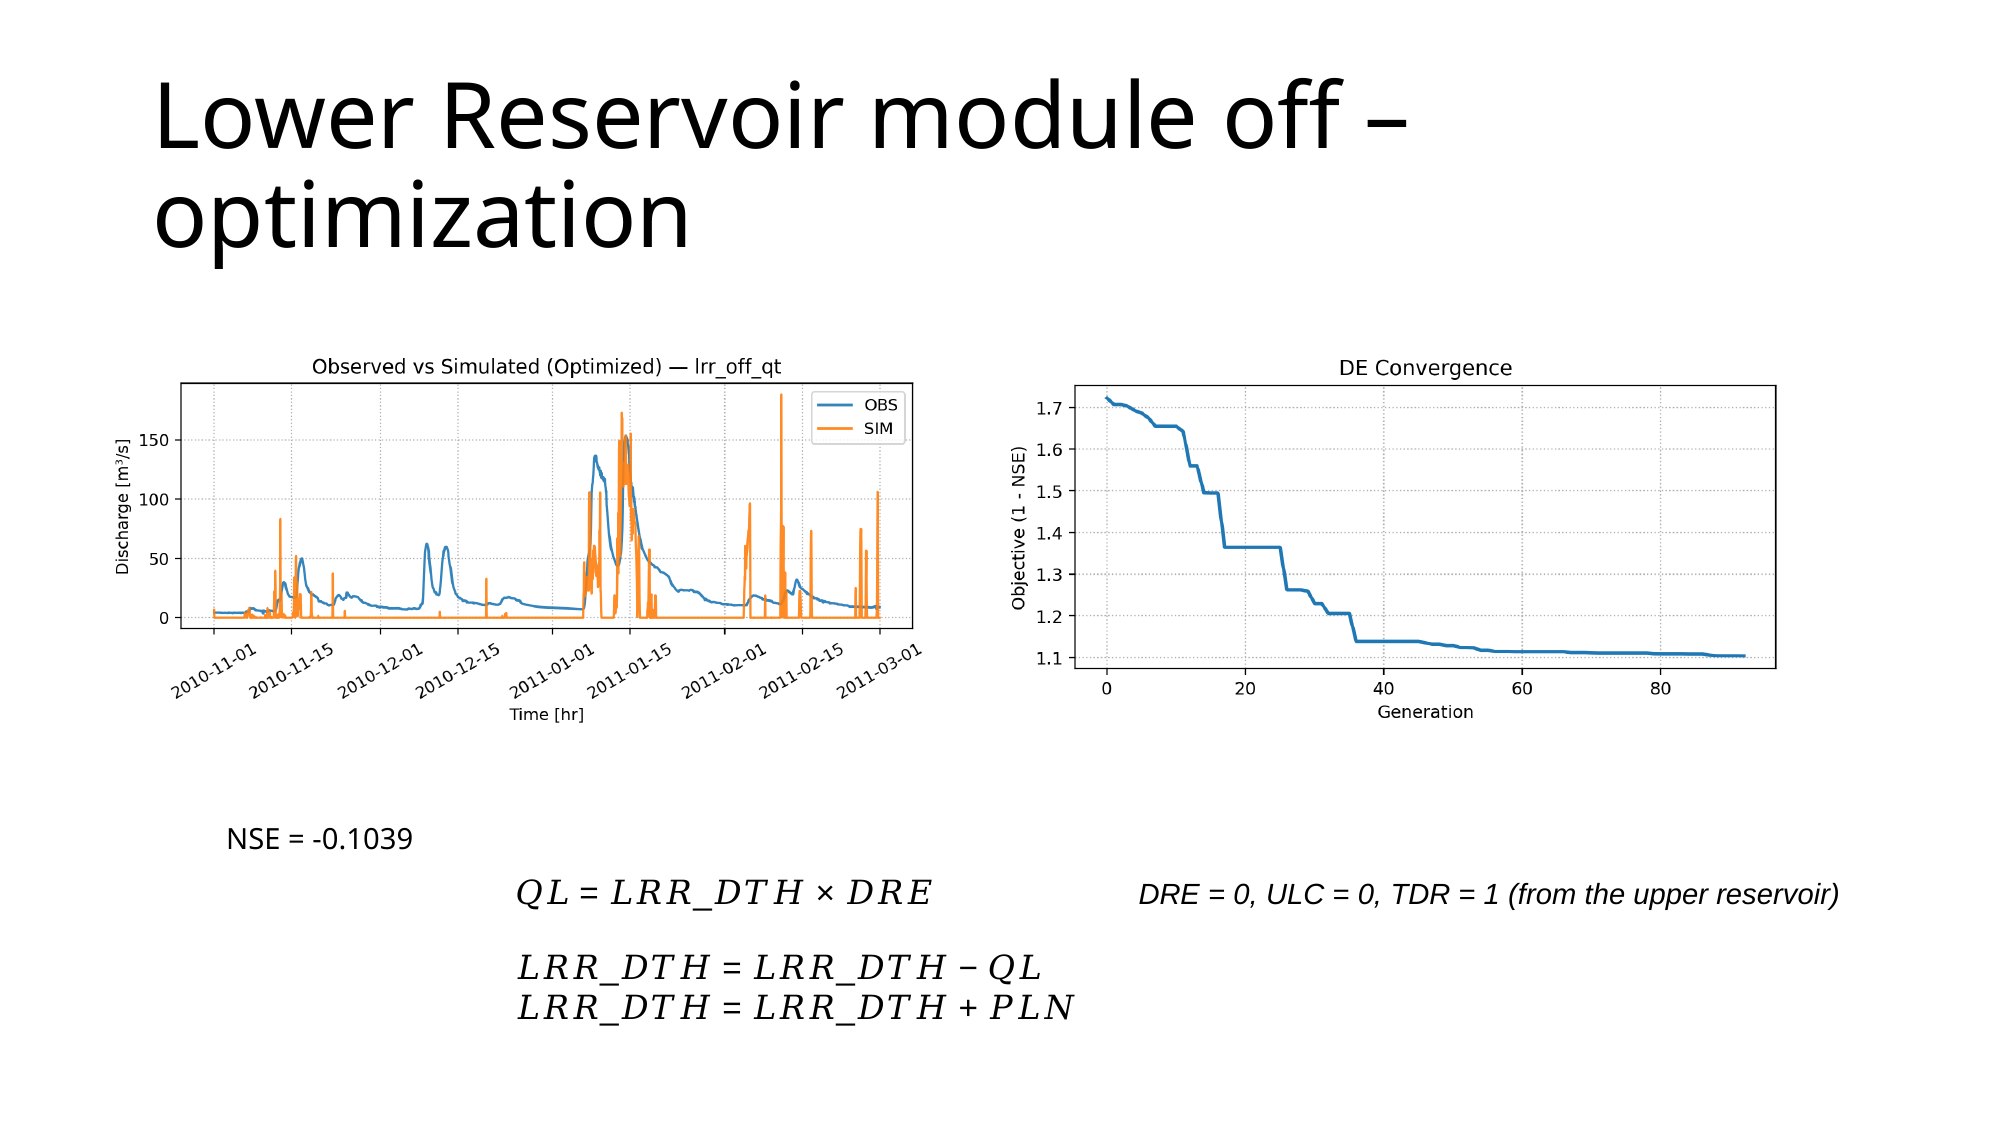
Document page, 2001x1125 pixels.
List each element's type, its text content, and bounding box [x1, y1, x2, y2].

text_box 𝑄𝐿 = 𝐿𝑅𝑅_𝐷𝑇𝐻 × 𝐷𝑅𝐸 DRE = 0, ULC = 0, TDR = 1 (from the upper reservoir) 𝐿𝑅𝑅_𝐷𝑇𝐻 = 𝐿𝑅𝑅_𝐷𝑇𝐻 − 𝑄𝐿 𝐿𝑅𝑅_𝐷𝑇𝐻 = 𝐿𝑅𝑅_𝐷𝑇𝐻 + 𝑃𝐿𝑁 [499, 863, 1958, 1034]
text_box NSE = -0.1039 [211, 813, 519, 863]
title Lower Reservoir module off – optimization [137, 59, 1863, 278]
picture [999, 346, 1789, 734]
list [103, 346, 937, 736]
